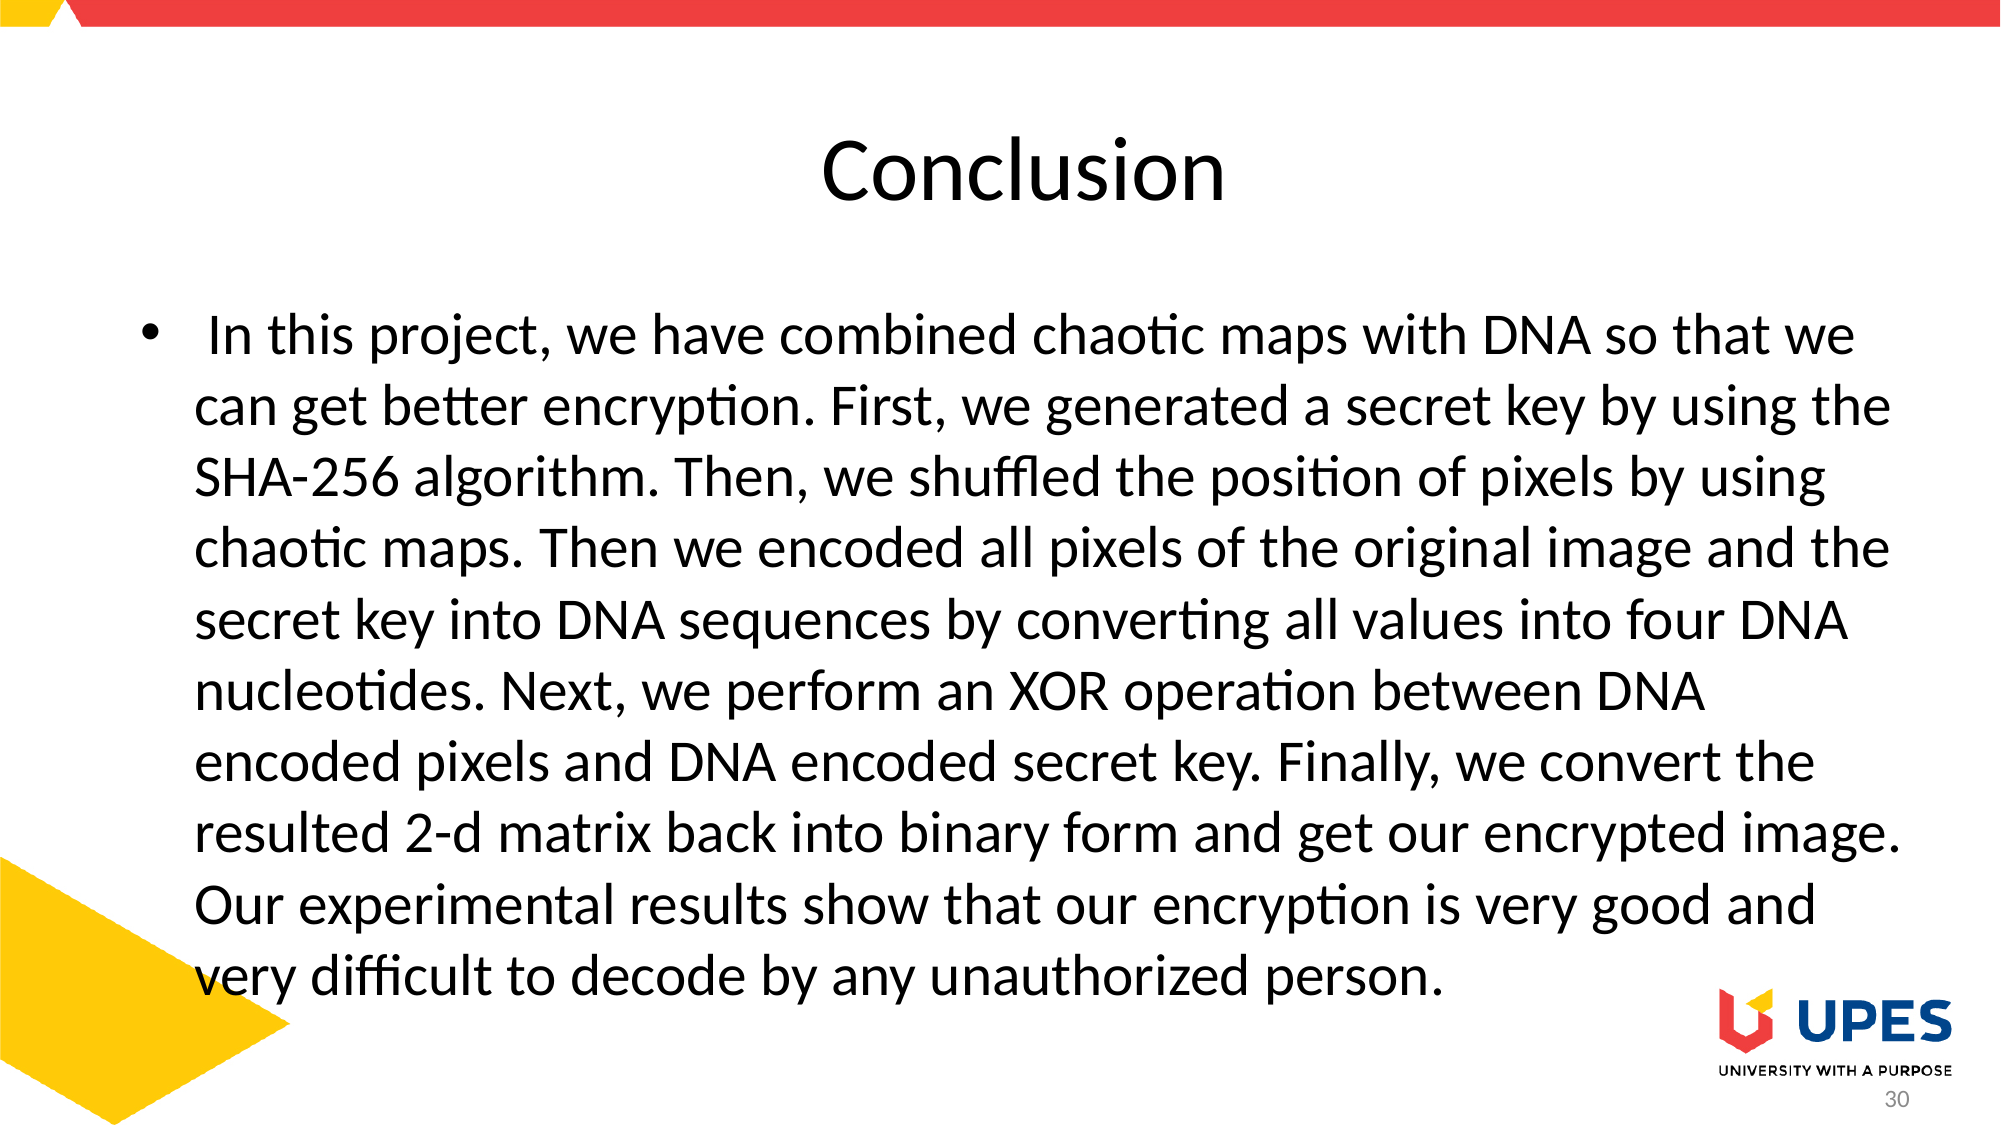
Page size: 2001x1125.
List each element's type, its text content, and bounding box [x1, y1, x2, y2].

picture [0, 0, 2001, 1125]
list In this project, we have combined chaotic maps with DNA so that we can get better encryption. First, we generated a secret key by using the SHA-256 algorithm. Then, we shuffled the position of pixels by using chaotic maps. Then we encoded all pixels of the original image and the secret key into DNA sequences by converting all values into four DNA nucleotides. Next, we perform an XOR operation between DNA encoded pixels and DNA encoded secret key. Finally, we convert the resulted 2-d matrix back into binary form and get our encrypted image. Our experimental results show that our encryption is very good and very difficult to decode by any unauthorized person. [125, 287, 1925, 1030]
title Conclusion [125, 70, 1925, 258]
